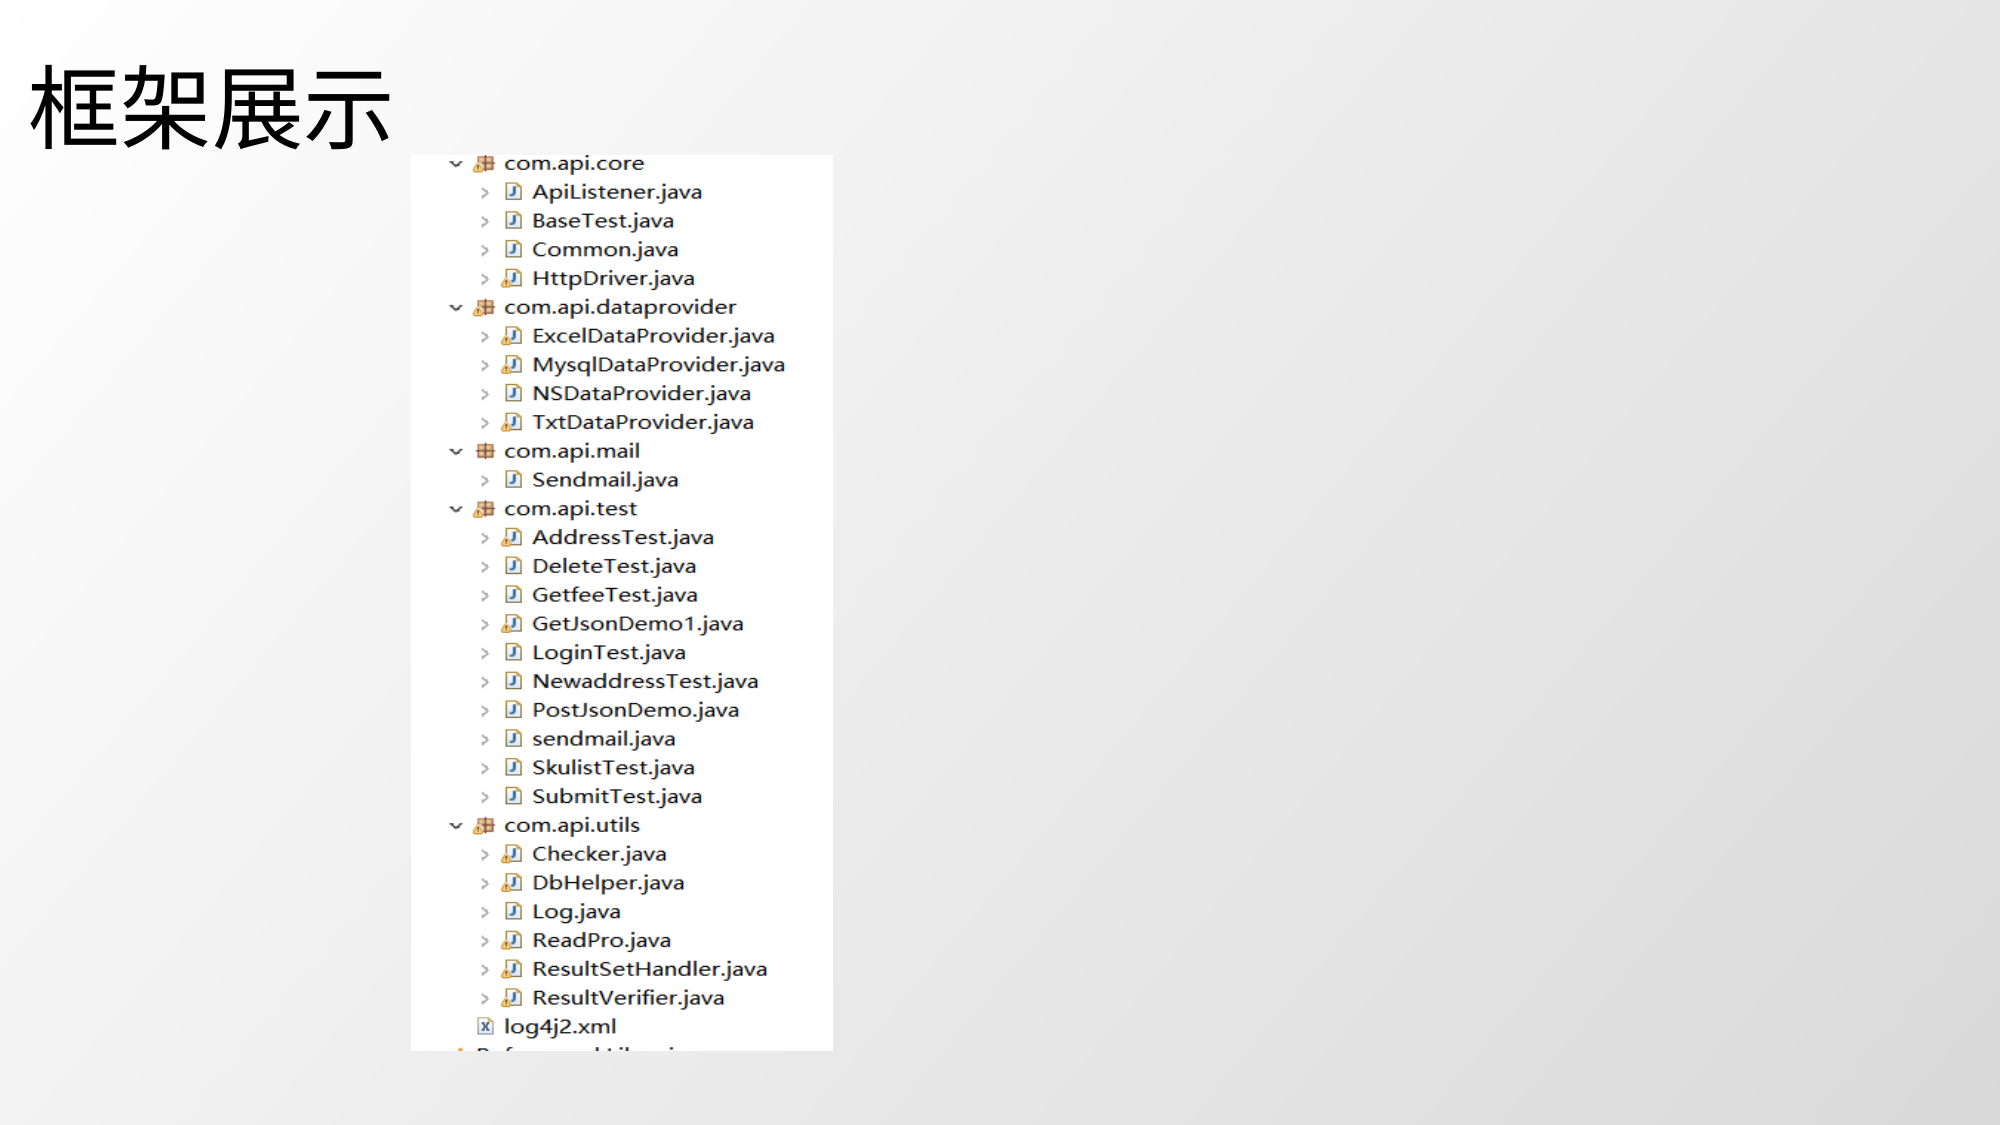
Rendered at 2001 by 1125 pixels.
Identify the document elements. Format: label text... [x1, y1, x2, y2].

picture [411, 155, 833, 1051]
title 框架展示 [13, 3, 1739, 222]
